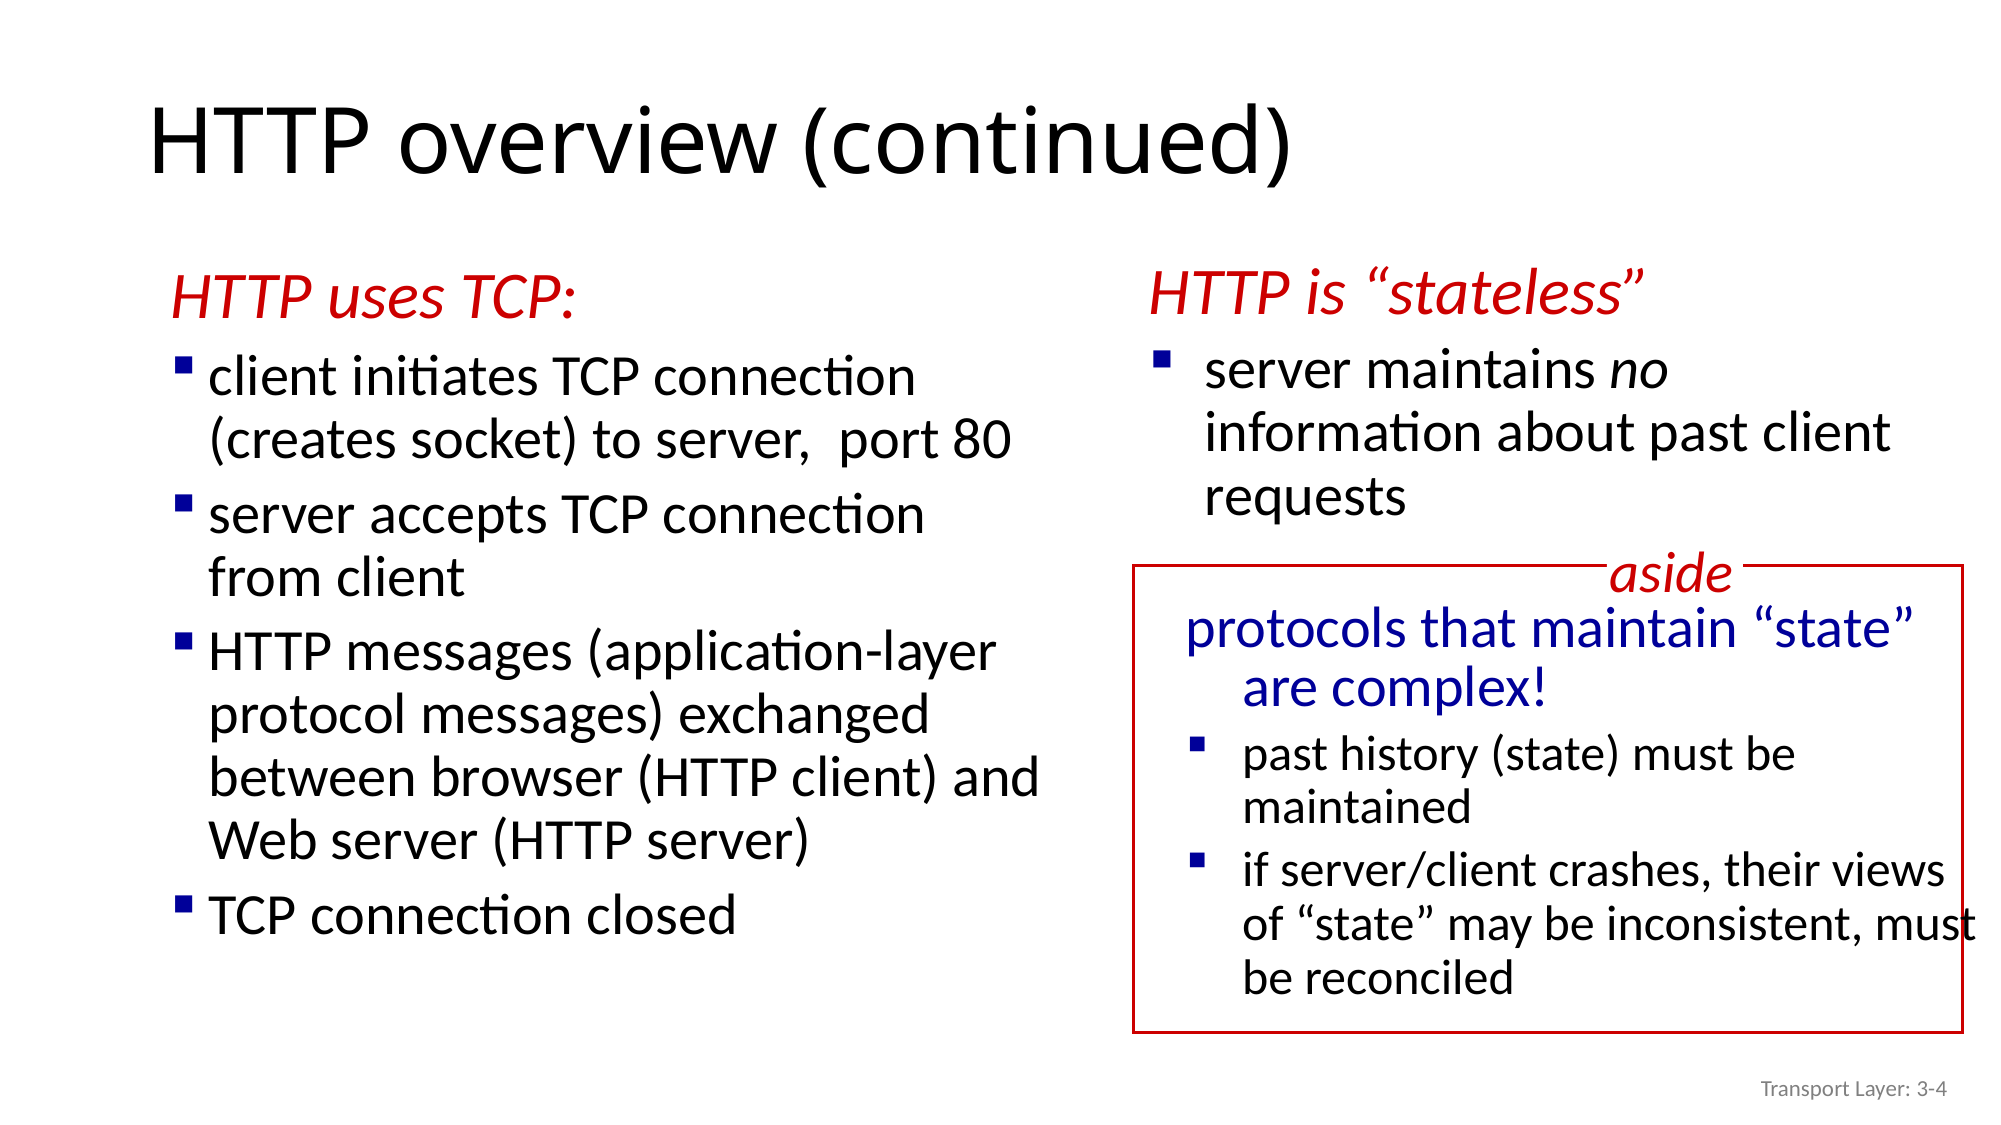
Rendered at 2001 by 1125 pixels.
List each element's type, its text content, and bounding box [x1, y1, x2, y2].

text_box HTTP uses TCP: client initiates TCP connection (creates socket) to server, port 80 server accepts TCP connection from client HTTP messages (application-layer protocol messages) exchanged between browser (HTTP client) and Web server (HTTP server) TCP connection closed [155, 253, 1067, 1017]
title HTTP overview (continued) [131, 70, 1856, 218]
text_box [1133, 526, 2000, 1060]
slide_number Transport Layer: 3-4 [1512, 1060, 1963, 1117]
text_box HTTP is “stateless” server maintains no information about past client requests [1133, 259, 1963, 526]
